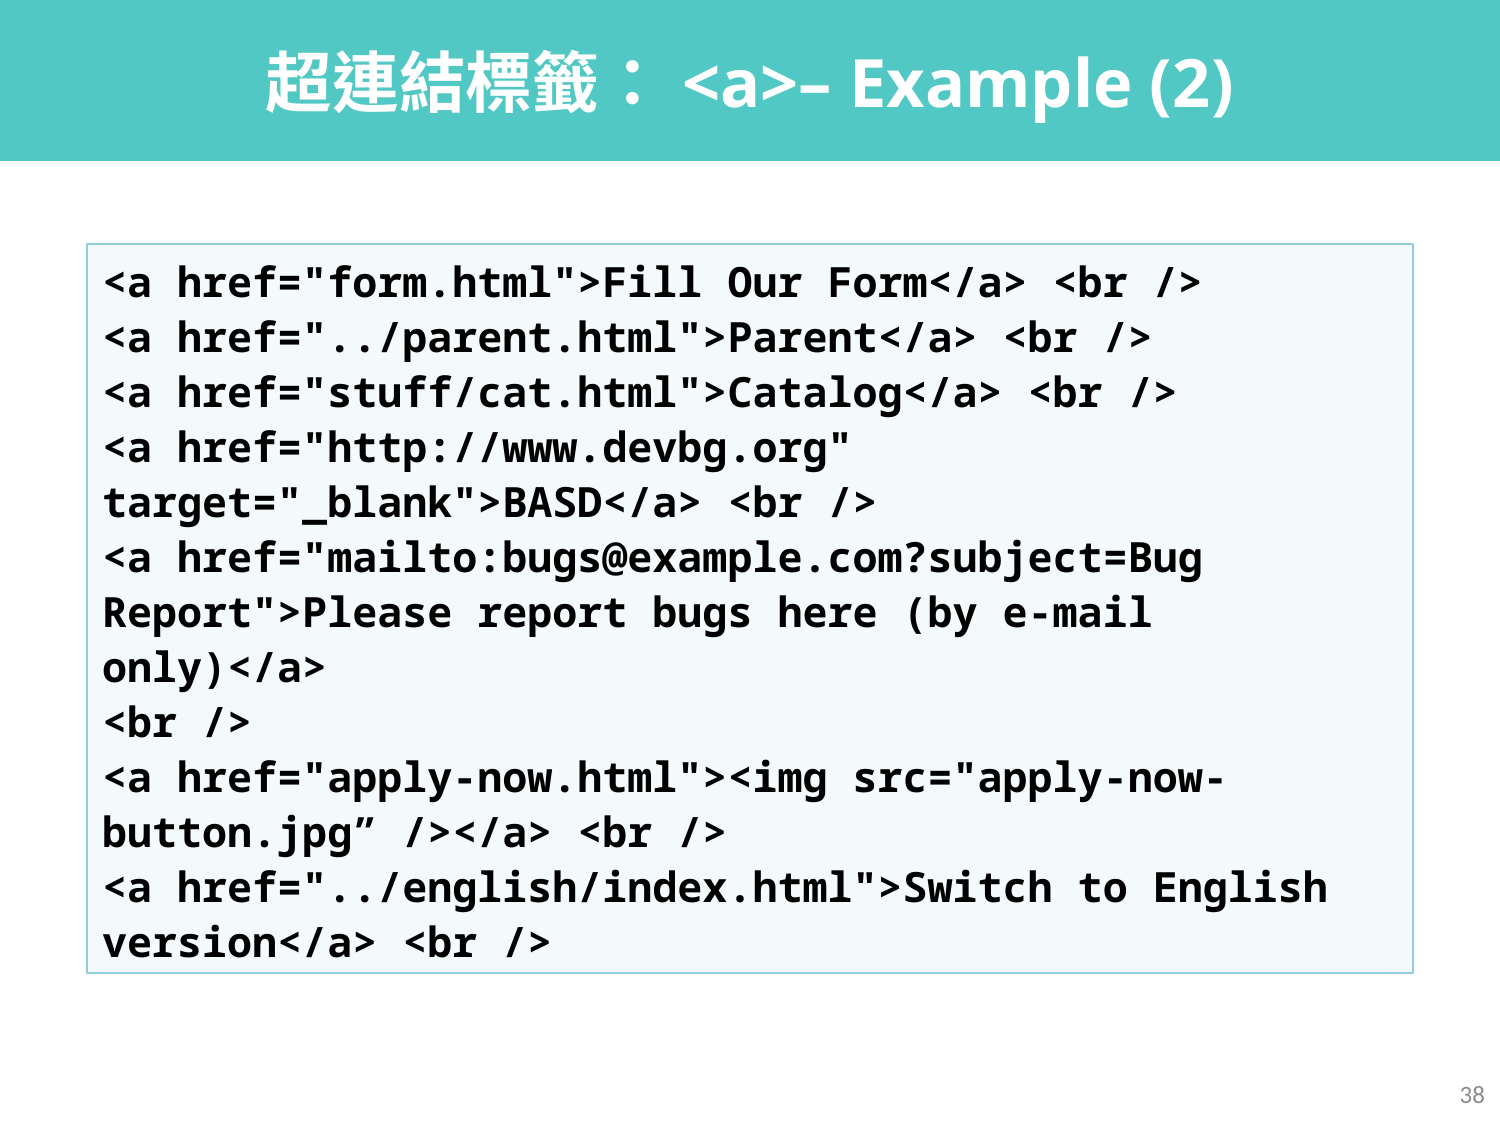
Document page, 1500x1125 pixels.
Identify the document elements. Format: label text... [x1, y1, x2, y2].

title 超連結標籤：<a>– Example (2) [0, 0, 1500, 161]
text_box <a href="form.html">Fill Our Form</a> <br /> <a href="../parent.html">Parent</a> <br /> <a href="stuff/cat.html">Catalog</a> <br /> <a href="http://www.devbg.org" target="_blank">BASD</a> <br /> <a href="mailto:bugs@example.com?subject=Bug Report">Please report bugs here (by e-mail only)</a> <br /> <a href="apply-now.html"><img src="apply-now-button.jpg” /></a> <br /> <a href="../english/index.html">Switch to English version</a> <br /> [87, 243, 1413, 973]
slide_number 38 [1425, 1074, 1500, 1113]
